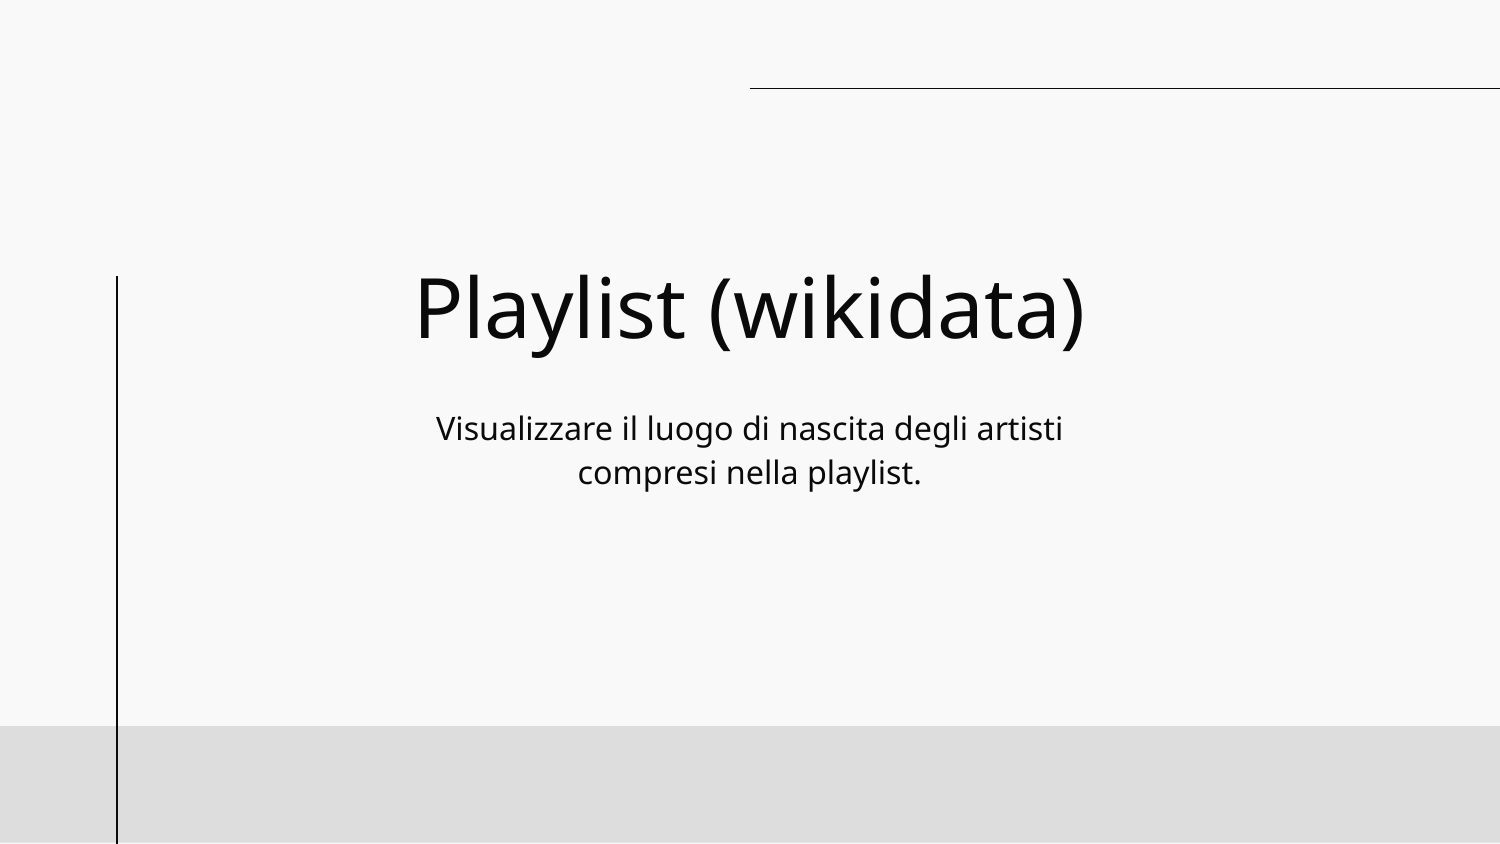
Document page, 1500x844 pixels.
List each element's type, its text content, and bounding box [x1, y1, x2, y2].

title Playlist (wikidata) [351, 239, 1149, 371]
subtitle Visualizzare il luogo di nascita degli artisti compresi nella playlist. [351, 387, 1149, 592]
